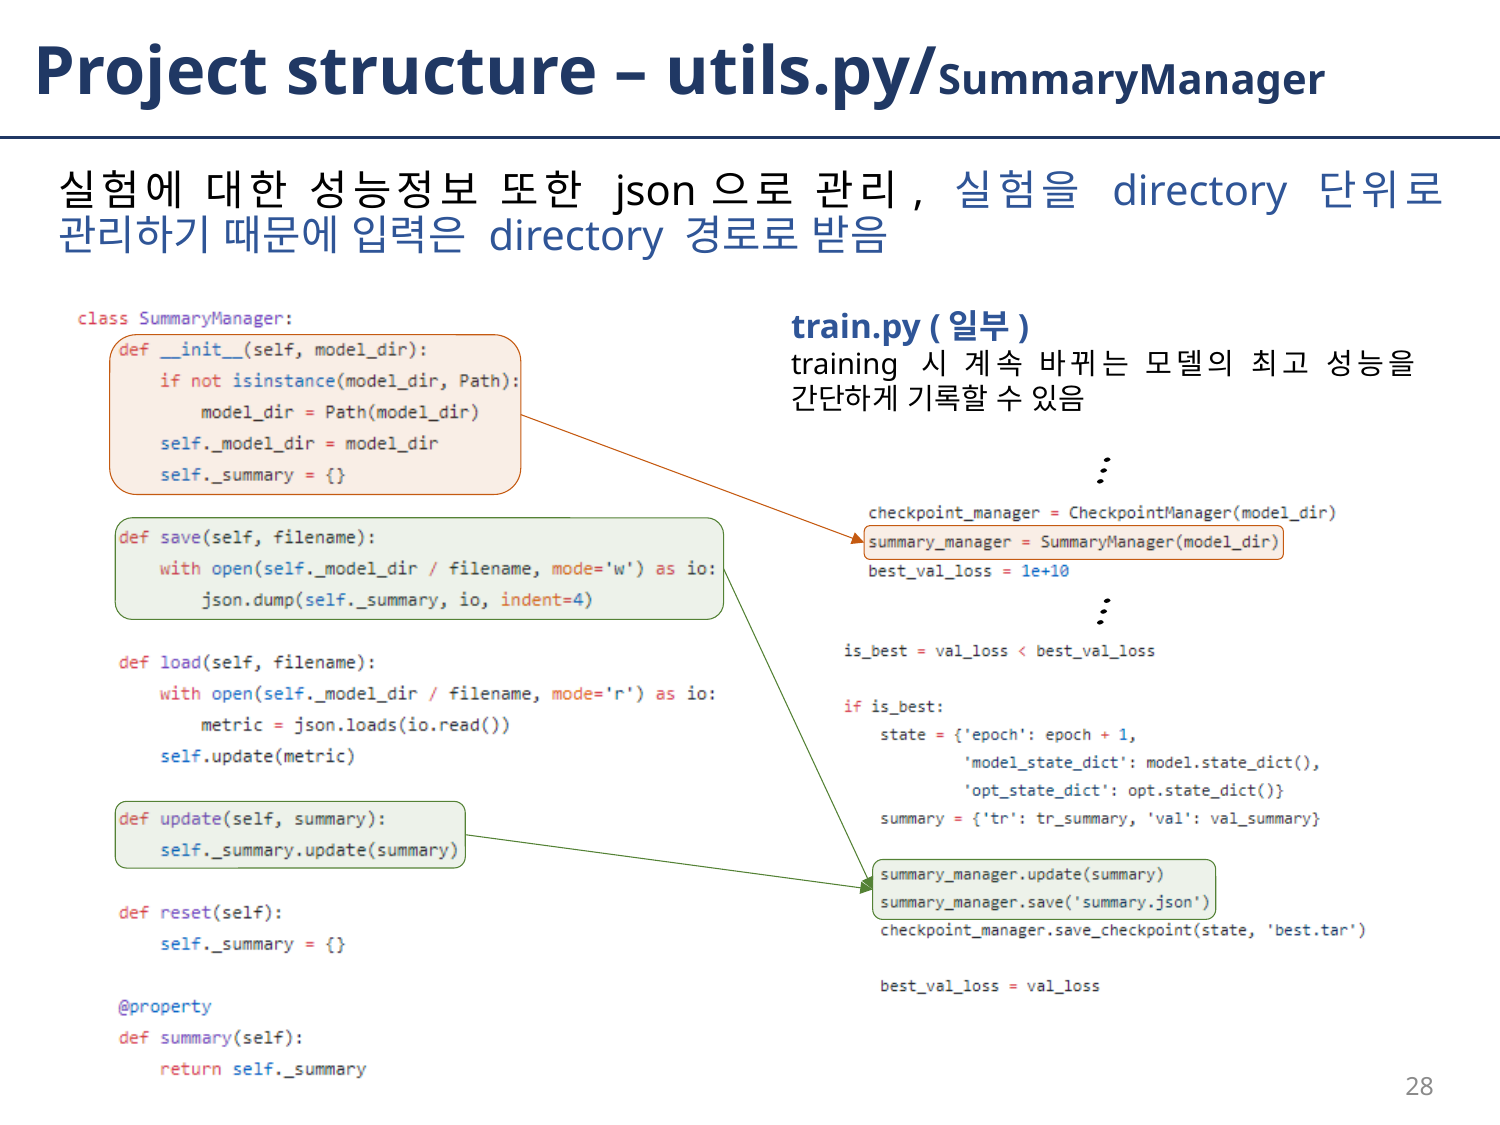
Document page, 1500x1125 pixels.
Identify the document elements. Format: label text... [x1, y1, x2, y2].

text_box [723, 568, 873, 834]
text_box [520, 414, 865, 543]
slide_number 28 [1111, 1057, 1449, 1118]
title Project structure – utils.py/SummaryManager [18, 19, 1482, 126]
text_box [465, 834, 873, 890]
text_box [69, 298, 1431, 1083]
list 실험에 대한 성능정보 또한 json으로 관리, 실험을 directory 단위로 관리하기 때문에 입력은 directory 경로로 받음 [43, 162, 1459, 1120]
